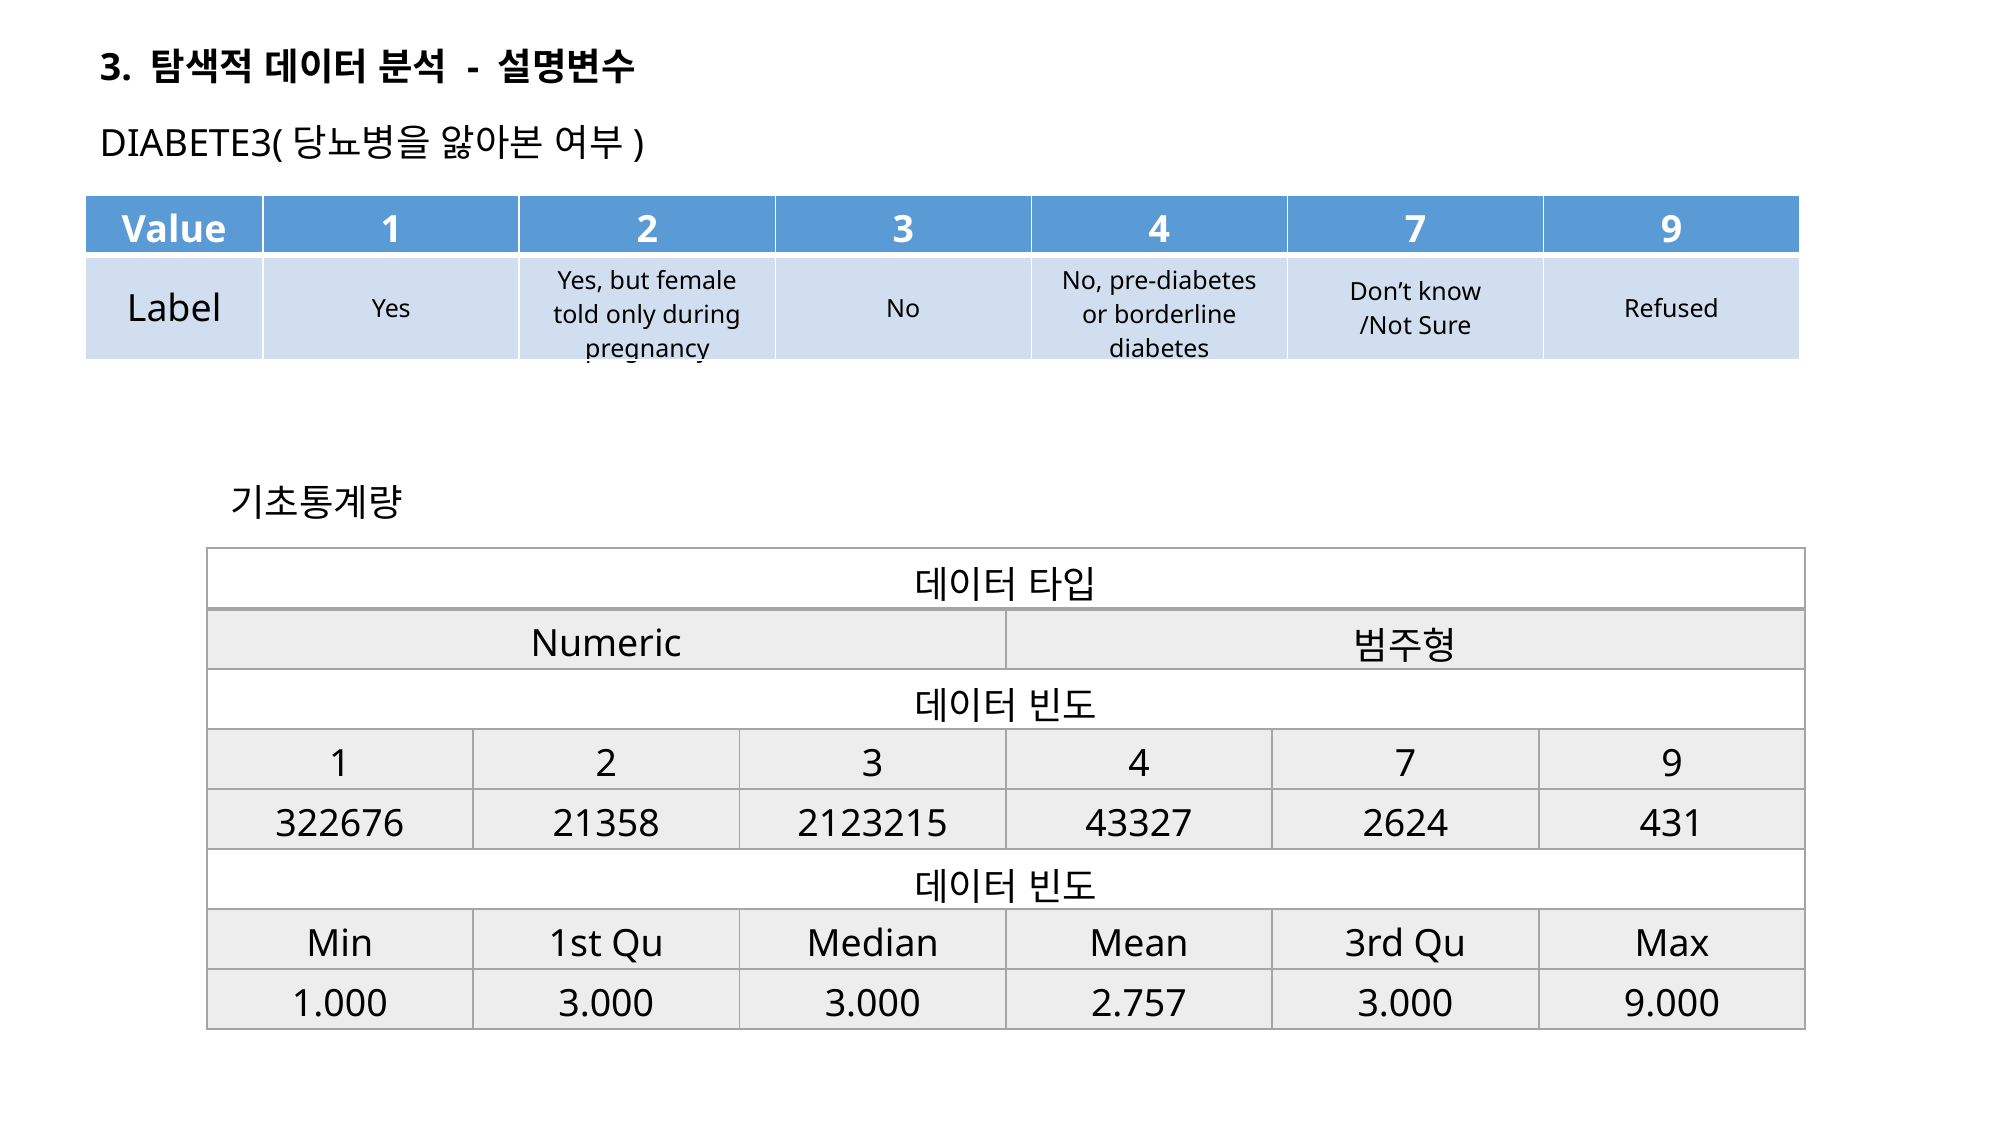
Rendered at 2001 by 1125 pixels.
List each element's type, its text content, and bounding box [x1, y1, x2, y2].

table_cell 2123215 [740, 790, 1005, 848]
text_box 기초통계량 [215, 471, 418, 532]
table_header 2 [520, 196, 775, 252]
table_cell Mean [1007, 910, 1271, 968]
table_cell 4 [1007, 730, 1271, 788]
table_header 1 [264, 196, 518, 252]
table_header 7 [1288, 196, 1543, 252]
table_cell 322676 [208, 790, 472, 848]
table_cell Label [86, 258, 262, 359]
table_cell 3.000 [740, 970, 1005, 1028]
table_header 4 [1032, 196, 1287, 252]
table_header 3 [776, 196, 1031, 252]
table_cell 2.757 [1007, 970, 1271, 1028]
table_cell 데이터 빈도 [208, 850, 1804, 908]
text_box DIABETE3(당뇨병을 앓아본 여부) [84, 112, 1875, 172]
table_header 9 [1544, 196, 1799, 252]
table_cell 431 [1540, 790, 1804, 848]
table_cell 43327 [1007, 790, 1271, 848]
table_cell Numeric [208, 611, 1005, 668]
table_cell 1st Qu [474, 910, 739, 968]
table_cell Don’t know /Not Sure [1288, 258, 1543, 359]
table_cell Min [208, 910, 472, 968]
table_cell 범주형 [1007, 611, 1804, 668]
table_cell Yes [264, 258, 518, 359]
table_cell Median [740, 910, 1005, 968]
table_cell 2624 [1273, 790, 1538, 848]
table_header 데이터 타입 [208, 549, 1804, 607]
table_cell 9 [1540, 730, 1804, 788]
table_cell 3 [740, 730, 1005, 788]
table_cell 9.000 [1540, 970, 1804, 1028]
table_cell 7 [1273, 730, 1538, 788]
table_cell 2 [474, 730, 739, 788]
table_cell 3rd Qu [1273, 910, 1538, 968]
table_cell Yes, but female told only during pregnancy [520, 258, 775, 359]
table_cell 1 [208, 730, 472, 788]
table_cell 3.000 [474, 970, 739, 1028]
table_cell 3.000 [1273, 970, 1538, 1028]
table_header Value [86, 196, 262, 252]
table_cell Refused [1544, 258, 1799, 359]
text_box 3. 탐색적 데이터 분석 - 설명변수 [84, 35, 984, 96]
table_cell 데이터 빈도 [208, 670, 1804, 728]
table_cell Max [1540, 910, 1804, 968]
table_cell No [776, 258, 1031, 359]
table_cell 21358 [474, 790, 739, 848]
table_cell 1.000 [208, 970, 472, 1028]
table_cell No, pre-diabetes or borderline diabetes [1032, 258, 1287, 359]
